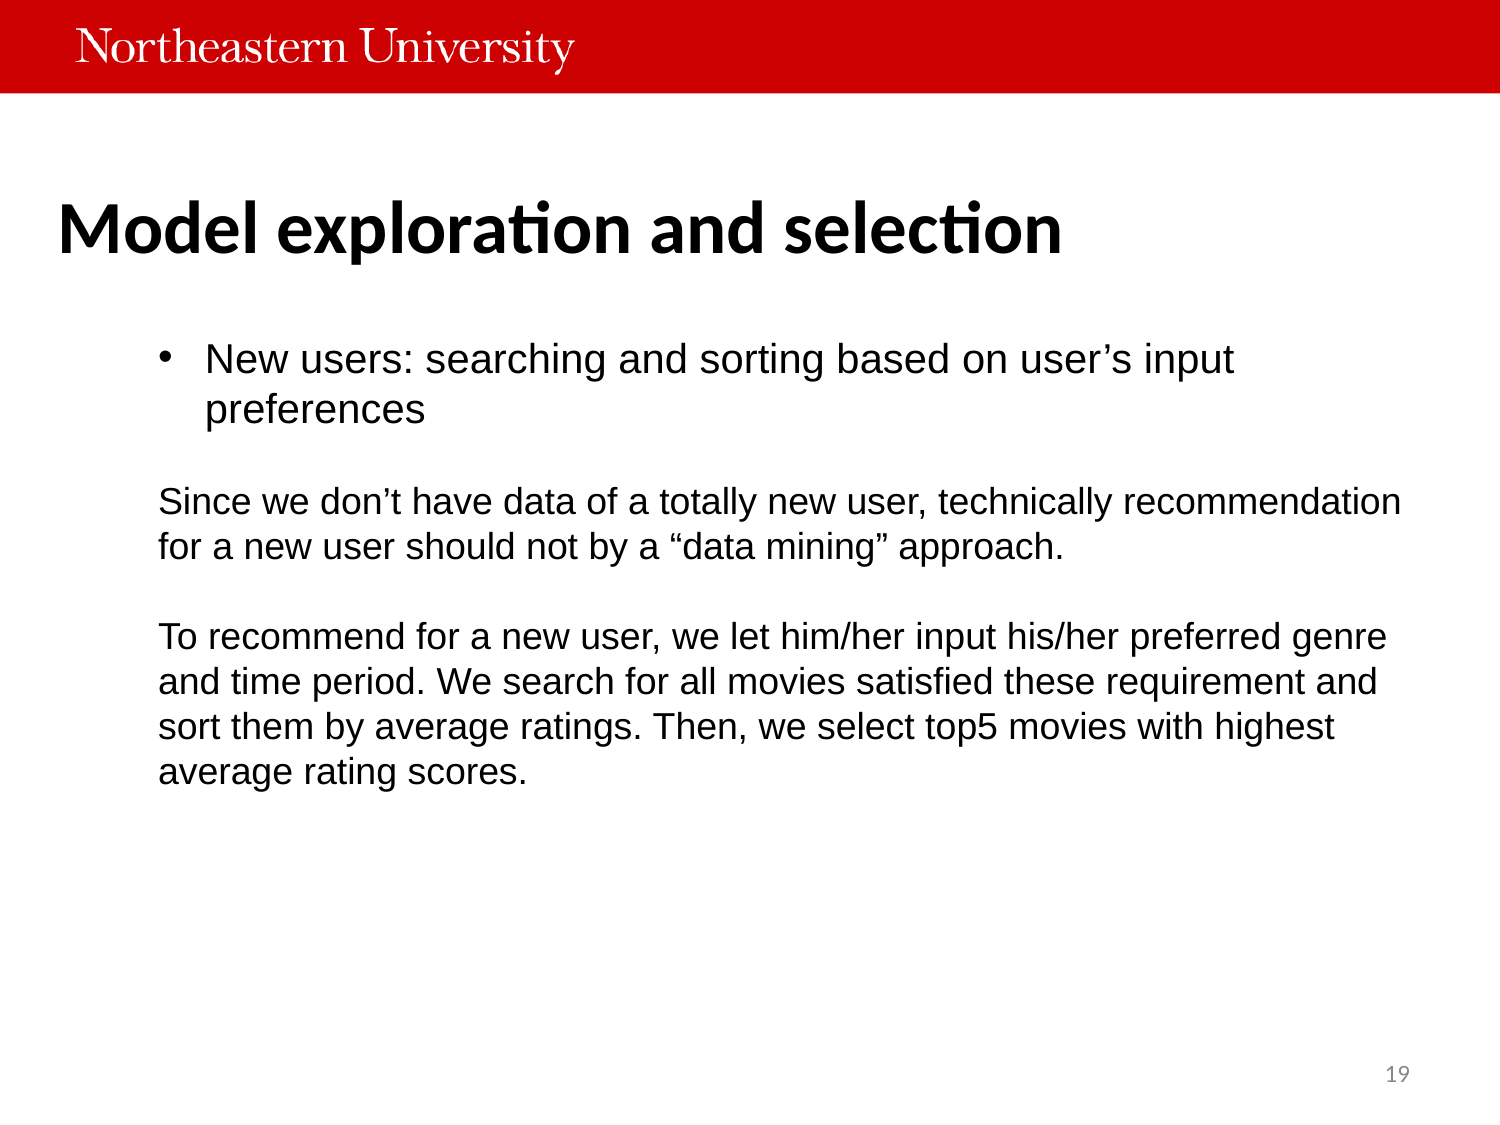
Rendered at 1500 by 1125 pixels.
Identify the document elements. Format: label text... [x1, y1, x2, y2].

slide_number 19 [1074, 1042, 1425, 1103]
picture [75, 27, 575, 75]
text_box New users: searching and sorting based on user’s input preferences Since we don’t have data of a totally new user, technically recommendation for a new user should not by a “data mining” approach. To recommend for a new user, we let him/her input his/her preferred genre and time period. We search for all movies satisfied these requirement and sort them by average ratings. Then, we select top5 movies with highest average rating scores. [143, 279, 1425, 894]
title Model exploration and selection [42, 102, 1457, 344]
